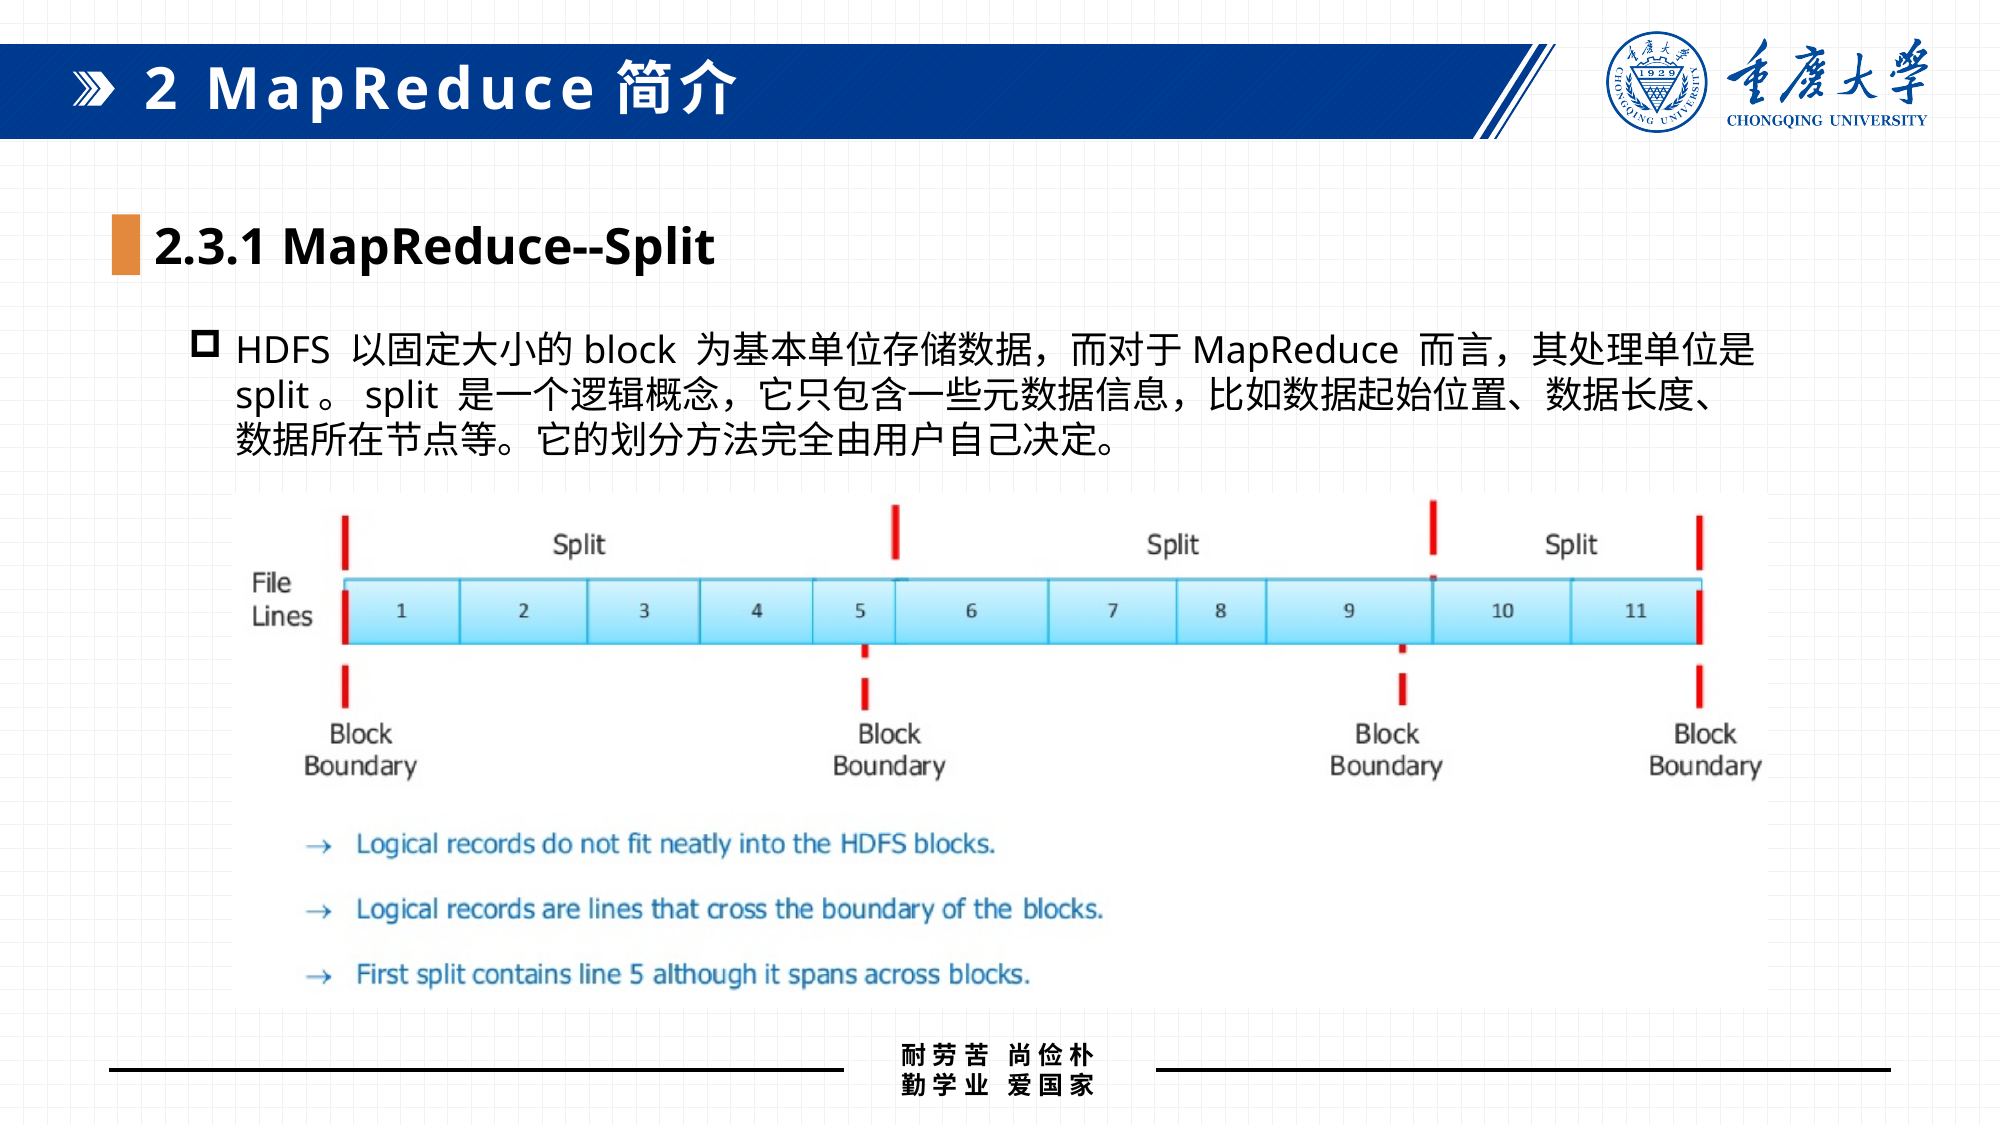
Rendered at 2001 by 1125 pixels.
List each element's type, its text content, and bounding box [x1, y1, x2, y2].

list 2.3.1 MapReduce--Split [139, 213, 1891, 275]
picture [1606, 31, 1928, 133]
picture [232, 493, 1768, 1008]
list 2 MapReduce简介 [108, 51, 1356, 136]
text_box HDFS 以固定大小的block 为基本单位存储数据，而对于MapReduce 而言，其处理单位是split。split 是一个逻辑概念，它只包含一些元数据信息，比如数据起始位置、数据长度、数据所在节点等。它的划分方法完全由用户自己决定。 [173, 318, 1782, 469]
